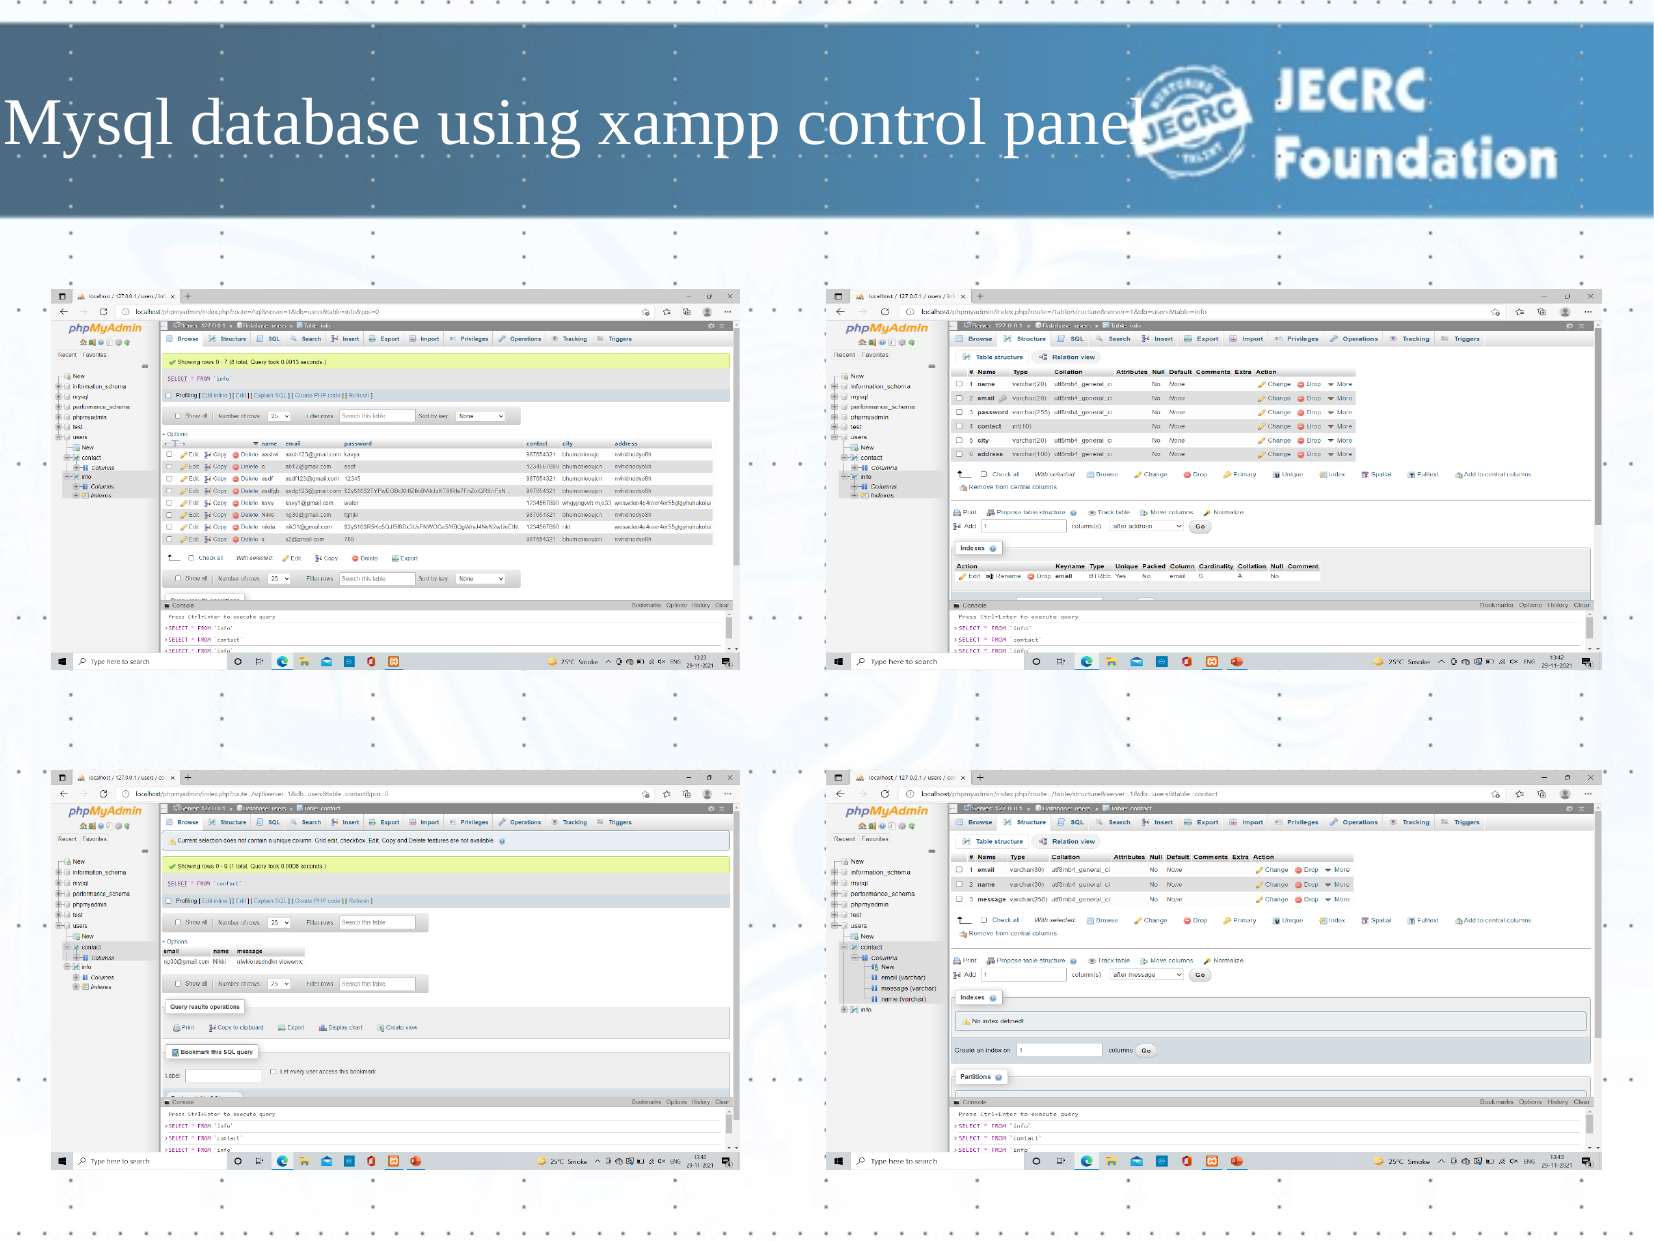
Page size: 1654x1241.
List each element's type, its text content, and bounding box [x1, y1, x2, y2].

title Mysql database using xampp control panel [0, 70, 1177, 233]
picture [826, 769, 1603, 1171]
picture [826, 289, 1603, 671]
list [51, 289, 740, 671]
picture [51, 769, 740, 1171]
